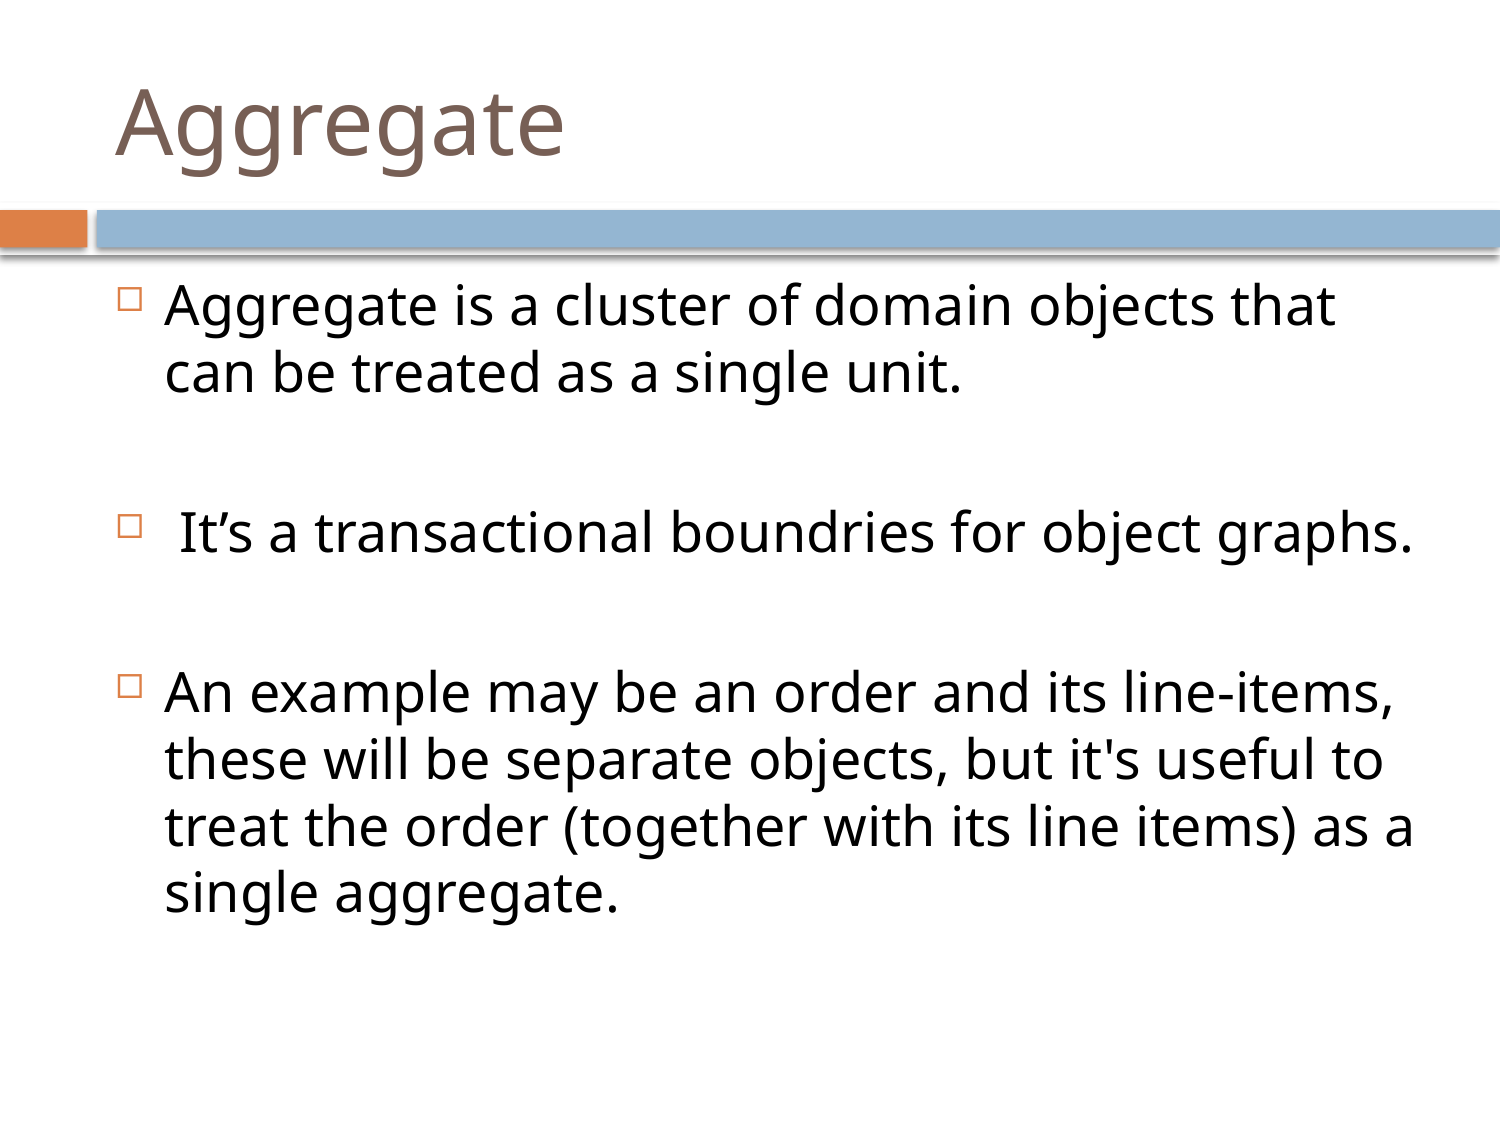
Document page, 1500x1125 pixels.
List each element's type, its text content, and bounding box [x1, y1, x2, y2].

title Aggregate [100, 37, 1438, 200]
list Aggregate is a cluster of domain objects that can be treated as a single unit. It’s a transactional boundries for object graphs. An example may be an order and its line-items, these will be separate objects, but it's useful to treat the order (together with its line items) as a single aggregate. [100, 262, 1438, 1000]
